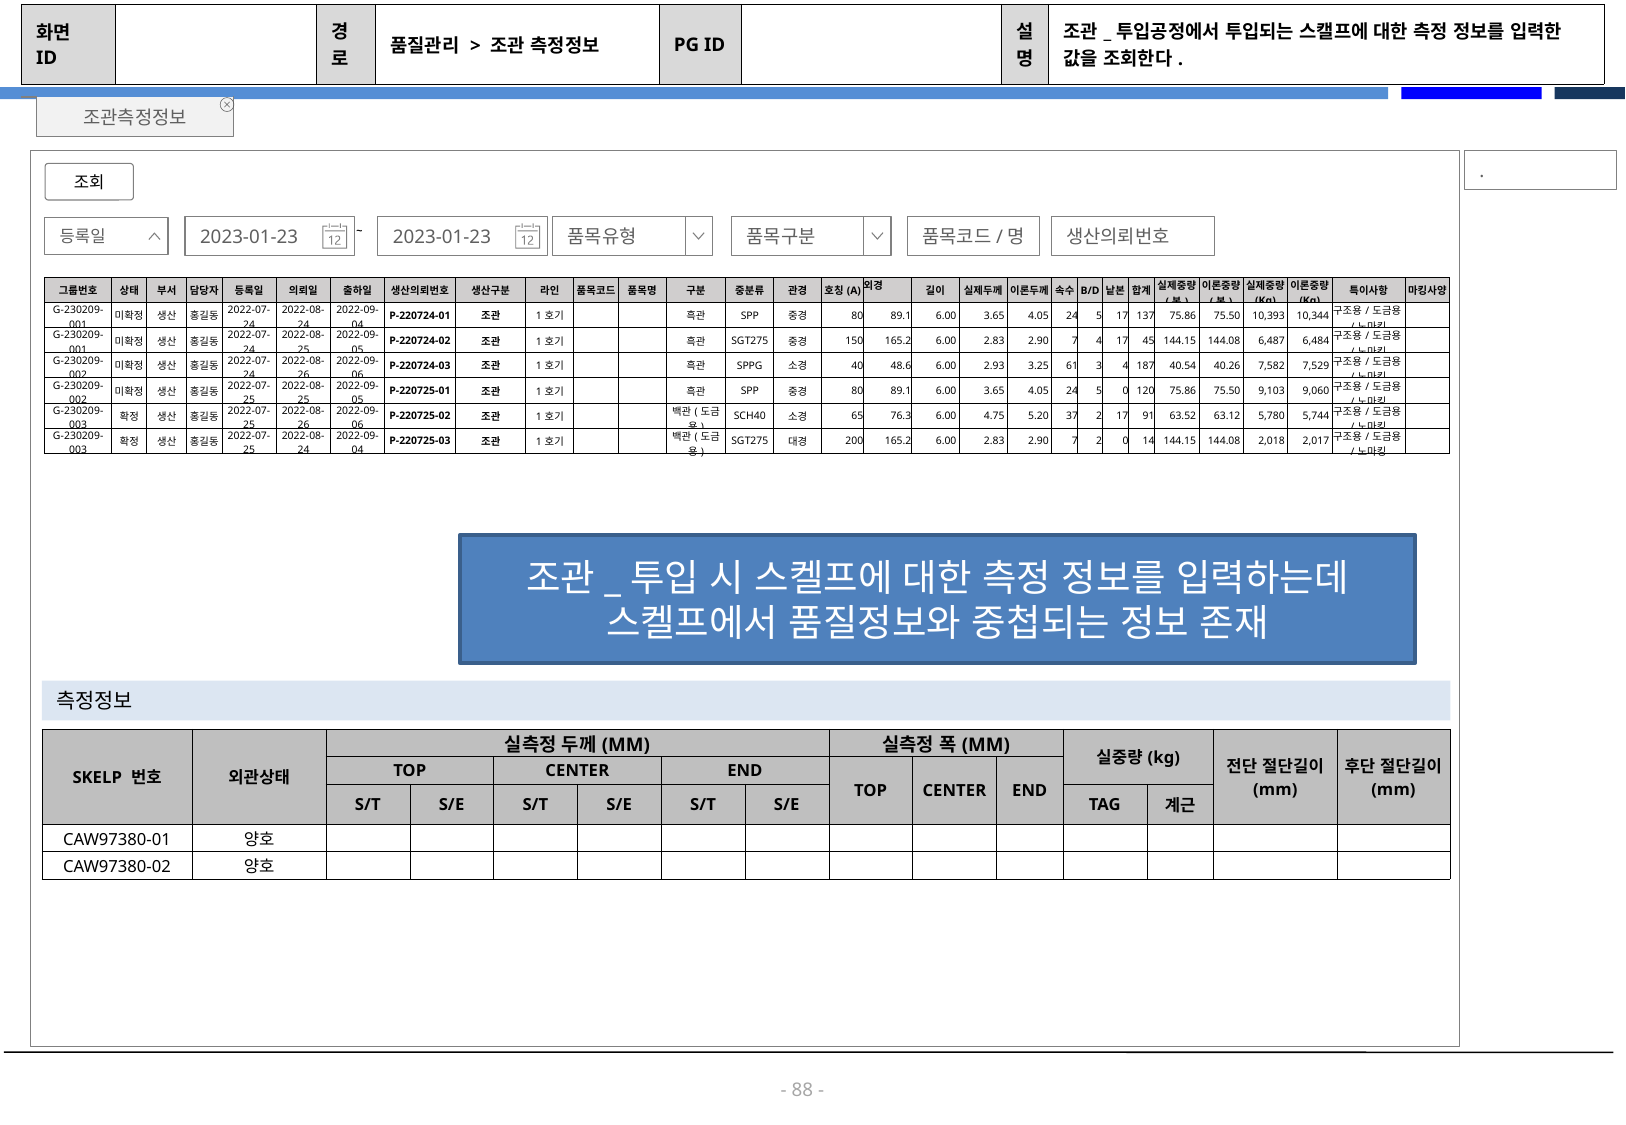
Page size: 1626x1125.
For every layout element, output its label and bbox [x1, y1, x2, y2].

table_cell [1008, 303, 1051, 327]
table_cell [912, 303, 959, 327]
table_header [277, 278, 330, 302]
table_cell [187, 303, 222, 327]
table_header [822, 278, 863, 302]
table_cell [1008, 353, 1051, 377]
table_header [223, 278, 276, 302]
table_cell [913, 852, 996, 879]
table_cell [913, 825, 996, 851]
table_cell [331, 303, 384, 327]
table_header [385, 278, 455, 302]
table_cell [526, 328, 573, 352]
table_cell [619, 328, 666, 352]
table_header [1078, 278, 1102, 302]
table_cell [45, 404, 111, 428]
table_cell [1288, 328, 1332, 352]
table_cell [864, 328, 911, 352]
table_cell [411, 785, 493, 824]
table_cell [1148, 825, 1213, 851]
table_cell [1129, 378, 1154, 403]
table_cell [1052, 378, 1077, 403]
table_cell [960, 378, 1007, 403]
table_cell [1214, 852, 1337, 879]
table_header [742, 5, 1001, 84]
table_cell [147, 378, 186, 403]
table_cell [331, 328, 384, 352]
table_cell [662, 757, 829, 784]
table_cell [960, 429, 1007, 453]
table_cell [822, 378, 863, 403]
table_cell [1333, 378, 1405, 403]
table_cell [578, 825, 661, 851]
table_cell [667, 353, 725, 377]
table_cell [662, 825, 745, 851]
table_cell [1078, 328, 1102, 352]
table_cell [456, 404, 525, 428]
table_cell [1406, 429, 1449, 453]
table_cell [830, 757, 912, 824]
table_cell [411, 825, 493, 851]
table_header [147, 278, 186, 302]
table_cell [1008, 378, 1051, 403]
table_cell [1333, 328, 1405, 352]
table_cell [912, 404, 959, 428]
table_cell [385, 404, 455, 428]
table_cell [1103, 404, 1128, 428]
table_cell [1052, 328, 1077, 352]
table_cell [526, 429, 573, 453]
table_cell [45, 429, 111, 453]
table_cell [385, 303, 455, 327]
table_cell [1288, 378, 1332, 403]
table_cell [1078, 378, 1102, 403]
table_header [526, 278, 573, 302]
table_cell [1333, 404, 1405, 428]
table_cell [1103, 303, 1128, 327]
table_header [574, 278, 618, 302]
table_cell [1338, 852, 1450, 879]
table_cell [774, 429, 821, 453]
table_header [45, 278, 111, 302]
table_header [667, 278, 725, 302]
table_cell [223, 328, 276, 352]
table_cell [997, 757, 1063, 824]
table_cell [45, 378, 111, 403]
table_header [960, 278, 1007, 302]
table_cell [578, 785, 661, 824]
table_cell [864, 353, 911, 377]
table_cell [1103, 378, 1128, 403]
table_header [1008, 278, 1051, 302]
table_cell [1406, 378, 1449, 403]
table_cell [187, 378, 222, 403]
table_cell [1103, 353, 1128, 377]
table_cell [822, 429, 863, 453]
table_cell [667, 429, 725, 453]
table_cell [1078, 404, 1102, 428]
table_cell [456, 303, 525, 327]
table_cell [1406, 328, 1449, 352]
table_cell [1052, 303, 1077, 327]
table_cell [112, 328, 146, 352]
table_cell [578, 852, 661, 879]
table_header [1200, 278, 1243, 302]
table_cell [187, 429, 222, 453]
table_cell [574, 303, 618, 327]
table_cell [1148, 852, 1213, 879]
table_cell [277, 353, 330, 377]
table_cell [726, 353, 773, 377]
table_cell [1288, 303, 1332, 327]
table_cell [830, 825, 912, 851]
table_cell [277, 429, 330, 453]
table_cell [331, 378, 384, 403]
table_cell [1078, 303, 1102, 327]
table_cell [667, 404, 725, 428]
table_cell [864, 303, 911, 327]
table_cell [327, 785, 410, 824]
table_cell [774, 303, 821, 327]
table_cell [147, 404, 186, 428]
table_cell [1148, 785, 1213, 824]
table_cell [112, 429, 146, 453]
table_header [116, 5, 316, 84]
table_cell [223, 429, 276, 453]
table_cell [1155, 328, 1199, 352]
table_cell [1244, 328, 1287, 352]
table_cell [822, 328, 863, 352]
table_cell [1244, 404, 1287, 428]
table_cell [112, 303, 146, 327]
table_cell [1008, 429, 1051, 453]
table_header [1103, 278, 1128, 302]
table_cell [1244, 353, 1287, 377]
table_cell [726, 404, 773, 428]
table_cell [112, 378, 146, 403]
table_cell [864, 378, 911, 403]
table_cell [1244, 429, 1287, 453]
table_cell [619, 303, 666, 327]
table_cell [1244, 303, 1287, 327]
table_cell [526, 353, 573, 377]
table_cell [1200, 429, 1243, 453]
table_header [456, 278, 525, 302]
table_cell [526, 404, 573, 428]
table_cell [1008, 404, 1051, 428]
table_cell [667, 328, 725, 352]
table_header [1129, 278, 1154, 302]
table_cell [187, 328, 222, 352]
table_cell [746, 852, 829, 879]
table_cell [662, 785, 745, 824]
table_cell [574, 404, 618, 428]
text_box [28, 148, 1619, 1049]
table_cell [1129, 353, 1154, 377]
table_header [660, 5, 741, 84]
table_header [1288, 278, 1332, 302]
table_cell [1155, 378, 1199, 403]
table_header [774, 278, 821, 302]
table_cell [726, 303, 773, 327]
table_cell [726, 429, 773, 453]
table_cell [43, 852, 192, 879]
table_header [376, 5, 659, 84]
table_header [112, 278, 146, 302]
table_cell [997, 825, 1063, 851]
table_header [331, 278, 384, 302]
table_cell [667, 303, 725, 327]
table_cell [147, 429, 186, 453]
table_header [43, 730, 192, 824]
table_header [1064, 730, 1213, 784]
table_cell [960, 404, 1007, 428]
table_cell [494, 785, 577, 824]
table_cell [411, 852, 493, 879]
table_cell [1052, 429, 1077, 453]
table_cell [822, 404, 863, 428]
table_cell [112, 404, 146, 428]
table_cell [494, 852, 577, 879]
table_header [912, 278, 959, 302]
table_cell [1064, 785, 1147, 824]
table_cell [331, 429, 384, 453]
table_cell [526, 378, 573, 403]
table_cell [619, 429, 666, 453]
table_cell [456, 378, 525, 403]
table_cell [1155, 353, 1199, 377]
table_header [187, 278, 222, 302]
table_cell [187, 404, 222, 428]
table_cell [1406, 353, 1449, 377]
table_cell [960, 328, 1007, 352]
table_cell [45, 353, 111, 377]
table_cell [1103, 328, 1128, 352]
table_cell [960, 303, 1007, 327]
table_cell [1155, 429, 1199, 453]
table_cell [1200, 303, 1243, 327]
table_cell [147, 328, 186, 352]
table_cell [385, 429, 455, 453]
table_cell [574, 429, 618, 453]
table_header [327, 730, 829, 756]
table_cell [494, 757, 661, 784]
table_cell [1333, 429, 1405, 453]
table_cell [1078, 353, 1102, 377]
table_cell [187, 353, 222, 377]
table_cell [1214, 825, 1337, 851]
table_cell [912, 429, 959, 453]
table_header [1049, 5, 1604, 84]
table_cell [1103, 429, 1128, 453]
table_cell [45, 328, 111, 352]
table_cell [619, 353, 666, 377]
table_cell [385, 328, 455, 352]
table_cell [1129, 303, 1154, 327]
table_header [1244, 278, 1287, 302]
table_cell [912, 328, 959, 352]
table_header [1002, 5, 1048, 84]
table_cell [822, 303, 863, 327]
table_cell [277, 404, 330, 428]
table_cell [574, 328, 618, 352]
table_cell [193, 852, 326, 879]
table_header [726, 278, 773, 302]
table_cell [960, 353, 1007, 377]
table_header [1338, 730, 1450, 824]
table_cell [147, 303, 186, 327]
table_cell [1244, 378, 1287, 403]
table_cell [494, 825, 577, 851]
table_cell [1200, 328, 1243, 352]
table_cell [864, 404, 911, 428]
table_cell [746, 785, 829, 824]
table_cell [662, 852, 745, 879]
table_cell [277, 328, 330, 352]
table_cell [456, 353, 525, 377]
table_cell [912, 378, 959, 403]
table_header [317, 5, 375, 84]
table_cell [1333, 353, 1405, 377]
table_cell [912, 353, 959, 377]
table_cell [43, 825, 192, 851]
table_header [830, 730, 1063, 756]
table_cell [1288, 404, 1332, 428]
table_cell [830, 852, 912, 879]
table_cell [1155, 303, 1199, 327]
table_cell [726, 328, 773, 352]
table_cell [1078, 429, 1102, 453]
table_cell [1288, 353, 1332, 377]
table_header [619, 278, 666, 302]
table_cell [1406, 303, 1449, 327]
table_cell [1052, 353, 1077, 377]
table_cell [1129, 429, 1154, 453]
table_header [1214, 730, 1337, 824]
table_cell [1338, 825, 1450, 851]
table_cell [574, 353, 618, 377]
table_cell [1333, 303, 1405, 327]
table_cell [1200, 404, 1243, 428]
table_header [1052, 278, 1077, 302]
table_cell [997, 852, 1063, 879]
table_cell [456, 328, 525, 352]
table_header [22, 5, 115, 84]
table_cell [1064, 852, 1147, 879]
table_cell [774, 328, 821, 352]
table_cell [1288, 429, 1332, 453]
table_cell [385, 353, 455, 377]
table_cell [774, 378, 821, 403]
table_cell [193, 825, 326, 851]
table_cell [112, 353, 146, 377]
table_header [864, 278, 911, 302]
table_cell [822, 353, 863, 377]
table_cell [1129, 328, 1154, 352]
table_cell [277, 378, 330, 403]
table_header [1333, 278, 1405, 302]
table_cell [1155, 404, 1199, 428]
table_cell [147, 353, 186, 377]
table_cell [619, 378, 666, 403]
table_header [1406, 278, 1449, 302]
table_header [1155, 278, 1199, 302]
table_cell [331, 404, 384, 428]
table_cell [277, 303, 330, 327]
table_cell [1129, 404, 1154, 428]
table_cell [45, 303, 111, 327]
table_header [193, 730, 326, 824]
table_cell [223, 303, 276, 327]
table_cell [1200, 378, 1243, 403]
table_cell [327, 852, 410, 879]
table_cell [1200, 353, 1243, 377]
text_box [20, 96, 235, 137]
table_cell [774, 353, 821, 377]
table_cell [1008, 328, 1051, 352]
table_cell [223, 353, 276, 377]
table_cell [1406, 404, 1449, 428]
table_cell [913, 757, 996, 824]
table_cell [726, 378, 773, 403]
table_cell [385, 378, 455, 403]
table_cell [327, 825, 410, 851]
table_cell [667, 378, 725, 403]
table_cell [1052, 404, 1077, 428]
table_cell [746, 825, 829, 851]
table_cell [864, 429, 911, 453]
table_cell [619, 404, 666, 428]
table_cell [774, 404, 821, 428]
table_cell [223, 404, 276, 428]
table_cell [526, 303, 573, 327]
table_cell [1064, 825, 1147, 851]
table_cell [327, 757, 493, 784]
table_cell [456, 429, 525, 453]
table_cell [574, 378, 618, 403]
table_cell [223, 378, 276, 403]
table_cell [331, 353, 384, 377]
